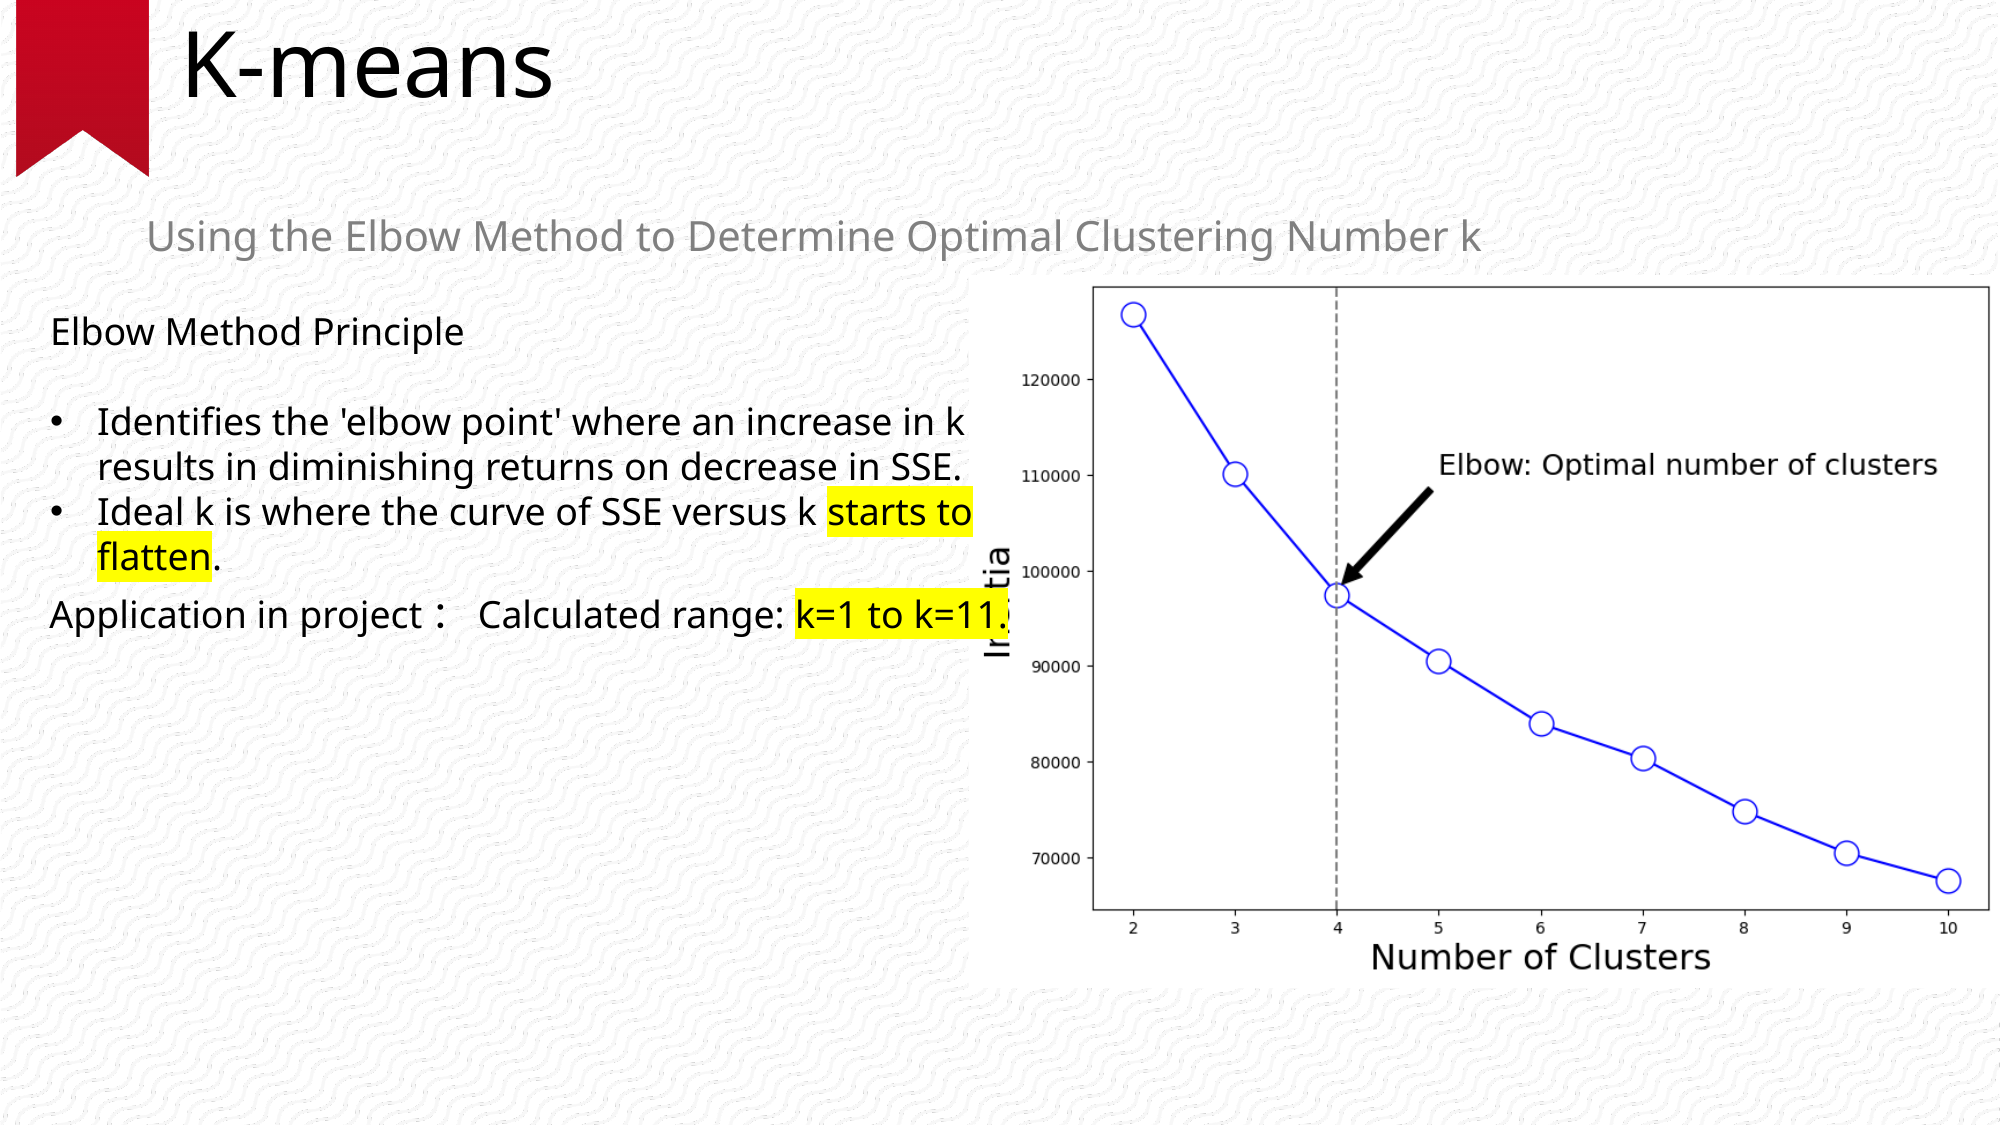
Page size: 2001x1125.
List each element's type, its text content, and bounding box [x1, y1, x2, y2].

text_box Application in project：Calculated range: k=1 to k=11. [34, 583, 969, 643]
text_box Elbow Method Principle Identifies the 'elbow point' where an increase in k results in diminishing returns on decrease in SSE. Ideal k is where the curve of SSE versus k starts to flatten. [35, 300, 969, 583]
text_box Using the Elbow Method to Determine Optimal Clustering Number k [130, 210, 1689, 267]
text_box K-means [165, 0, 1552, 123]
picture [0, 0, 2000, 1125]
